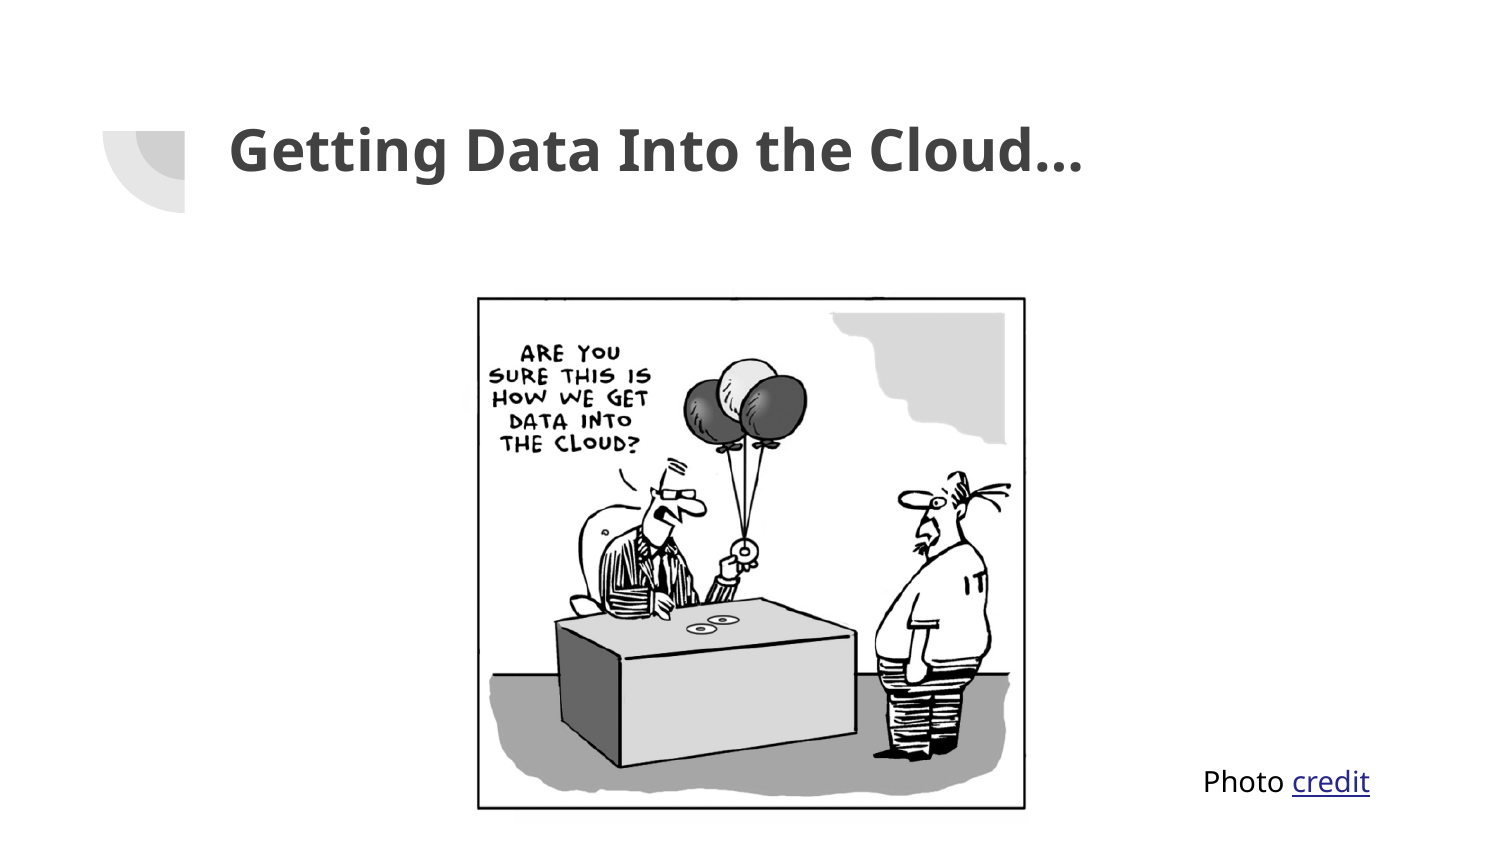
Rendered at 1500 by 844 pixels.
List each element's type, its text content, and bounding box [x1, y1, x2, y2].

picture [461, 287, 1039, 824]
text_box Photo credit [1187, 748, 1448, 785]
title Getting Data Into the Cloud… [213, 98, 1368, 263]
